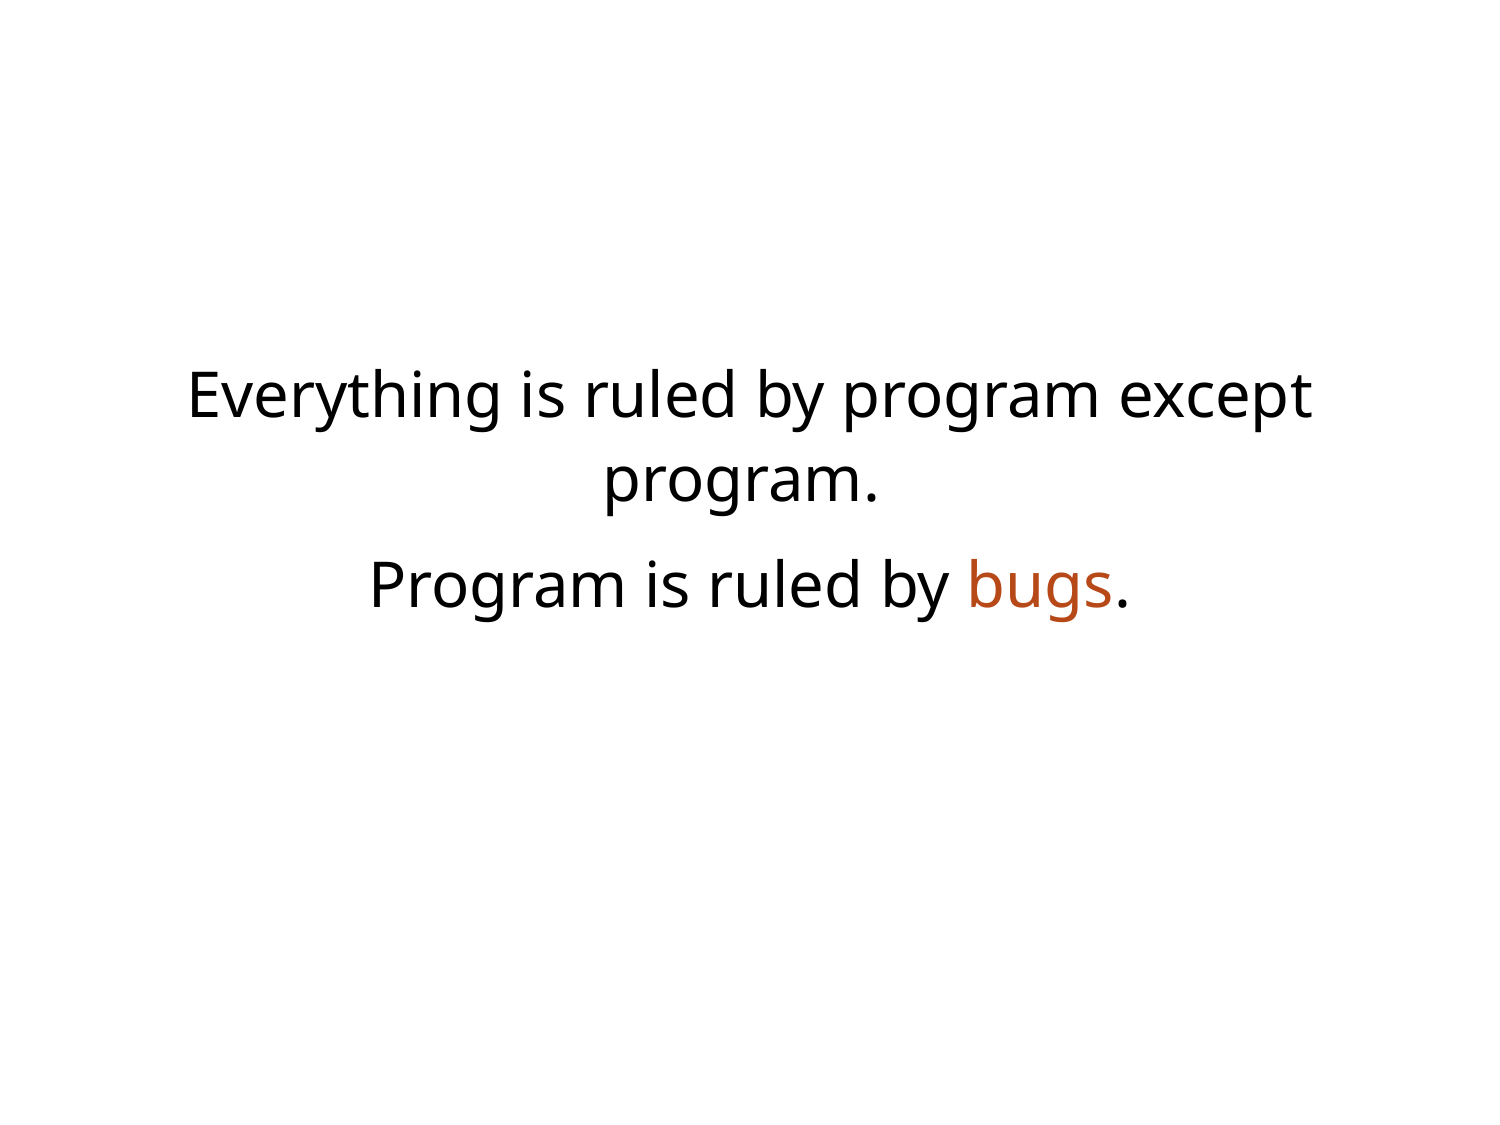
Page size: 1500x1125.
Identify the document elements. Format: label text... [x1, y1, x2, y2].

title Everything is ruled by program except program. Program is ruled by bugs. [41, 332, 1459, 636]
